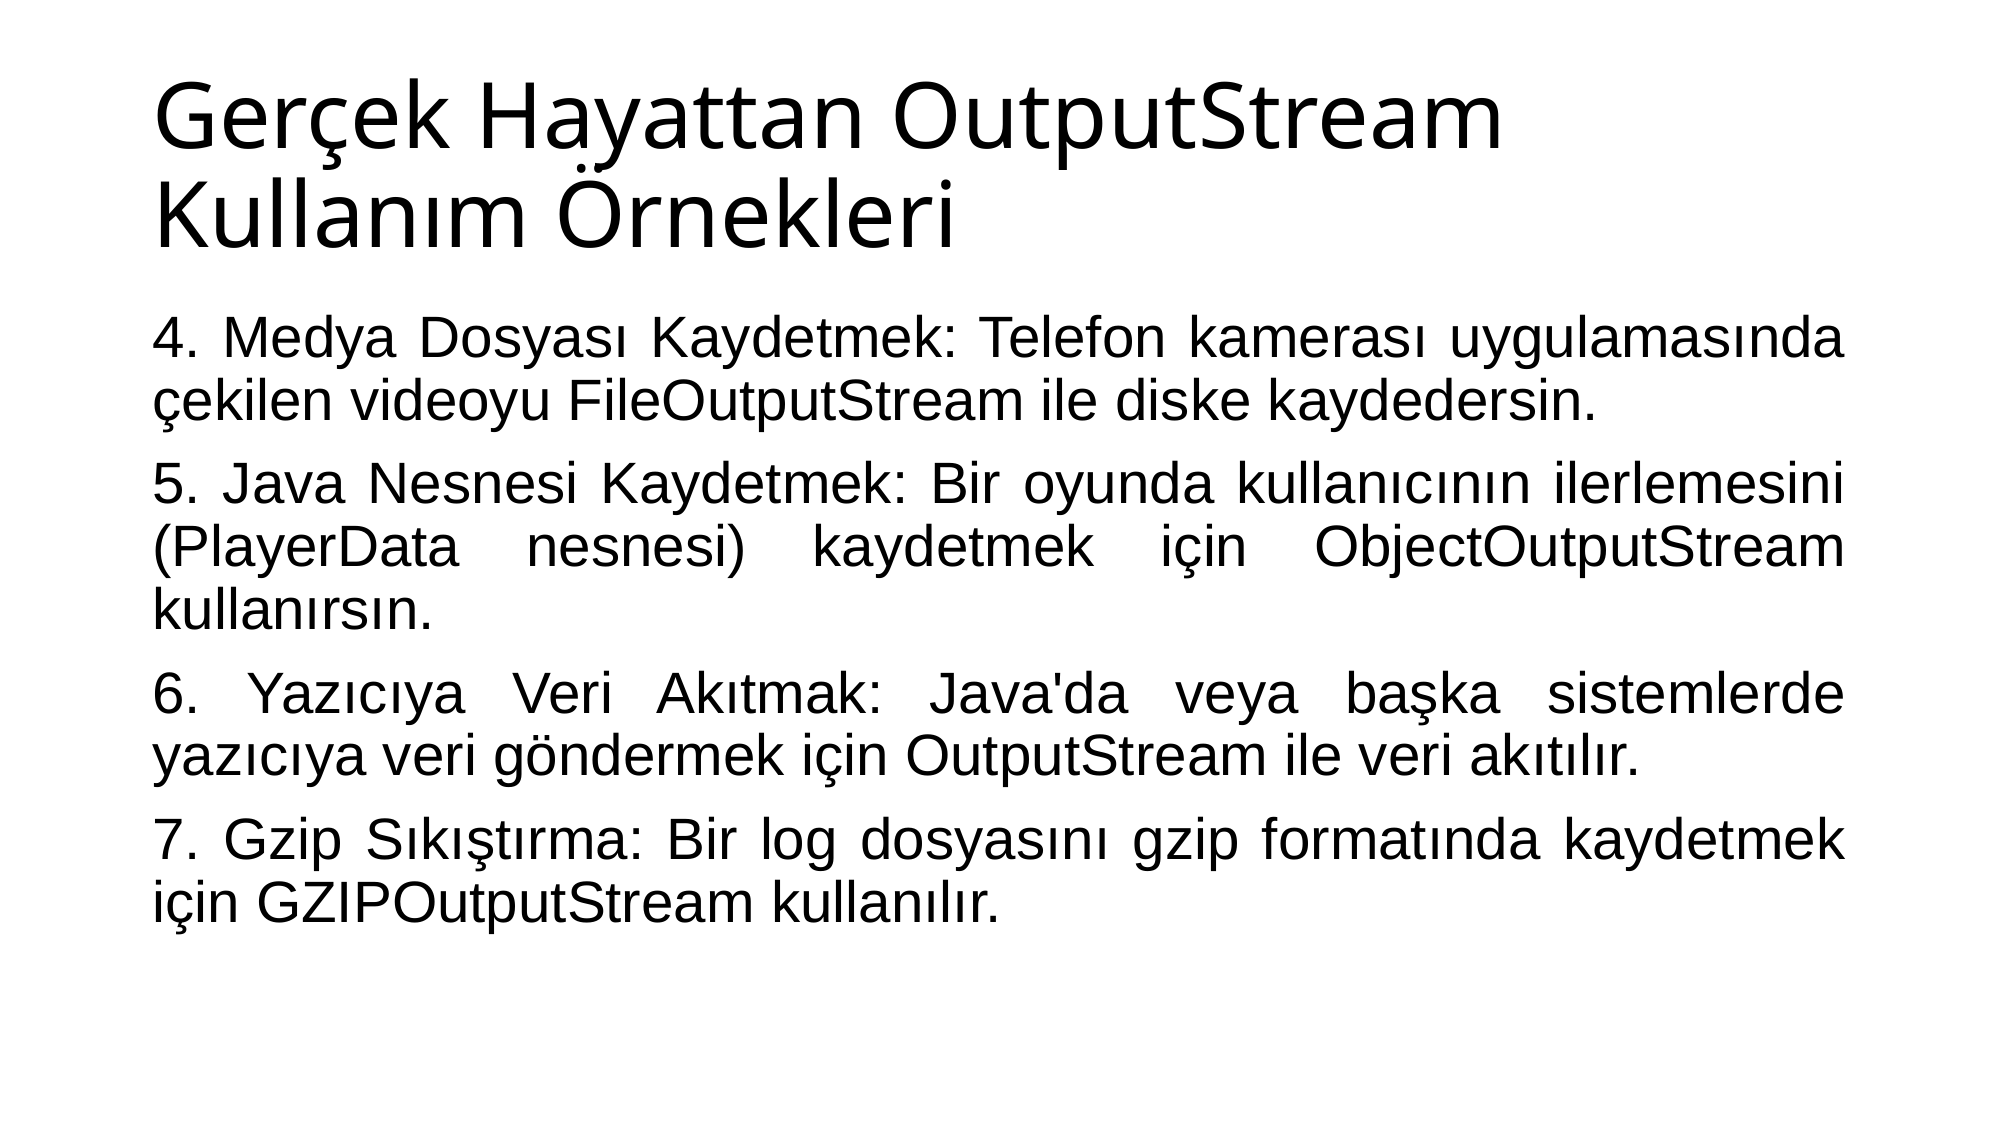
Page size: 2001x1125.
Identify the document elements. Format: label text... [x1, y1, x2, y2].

list 4. Medya Dosyası Kaydetmek: Telefon kamerası uygulamasında çekilen videoyu FileOutputStream ile diske kaydedersin. 5. Java Nesnesi Kaydetmek: Bir oyunda kullanıcının ilerlemesini (PlayerData nesnesi) kaydetmek için ObjectOutputStream kullanırsın. 6. Yazıcıya Veri Akıtmak: Java'da veya başka sistemlerde yazıcıya veri göndermek için OutputStream ile veri akıtılır. 7. Gzip Sıkıştırma: Bir log dosyasını gzip formatında kaydetmek için GZIPOutputStream kullanılır. [137, 299, 1863, 1014]
title Gerçek Hayattan OutputStream Kullanım Örnekleri [137, 59, 1863, 278]
